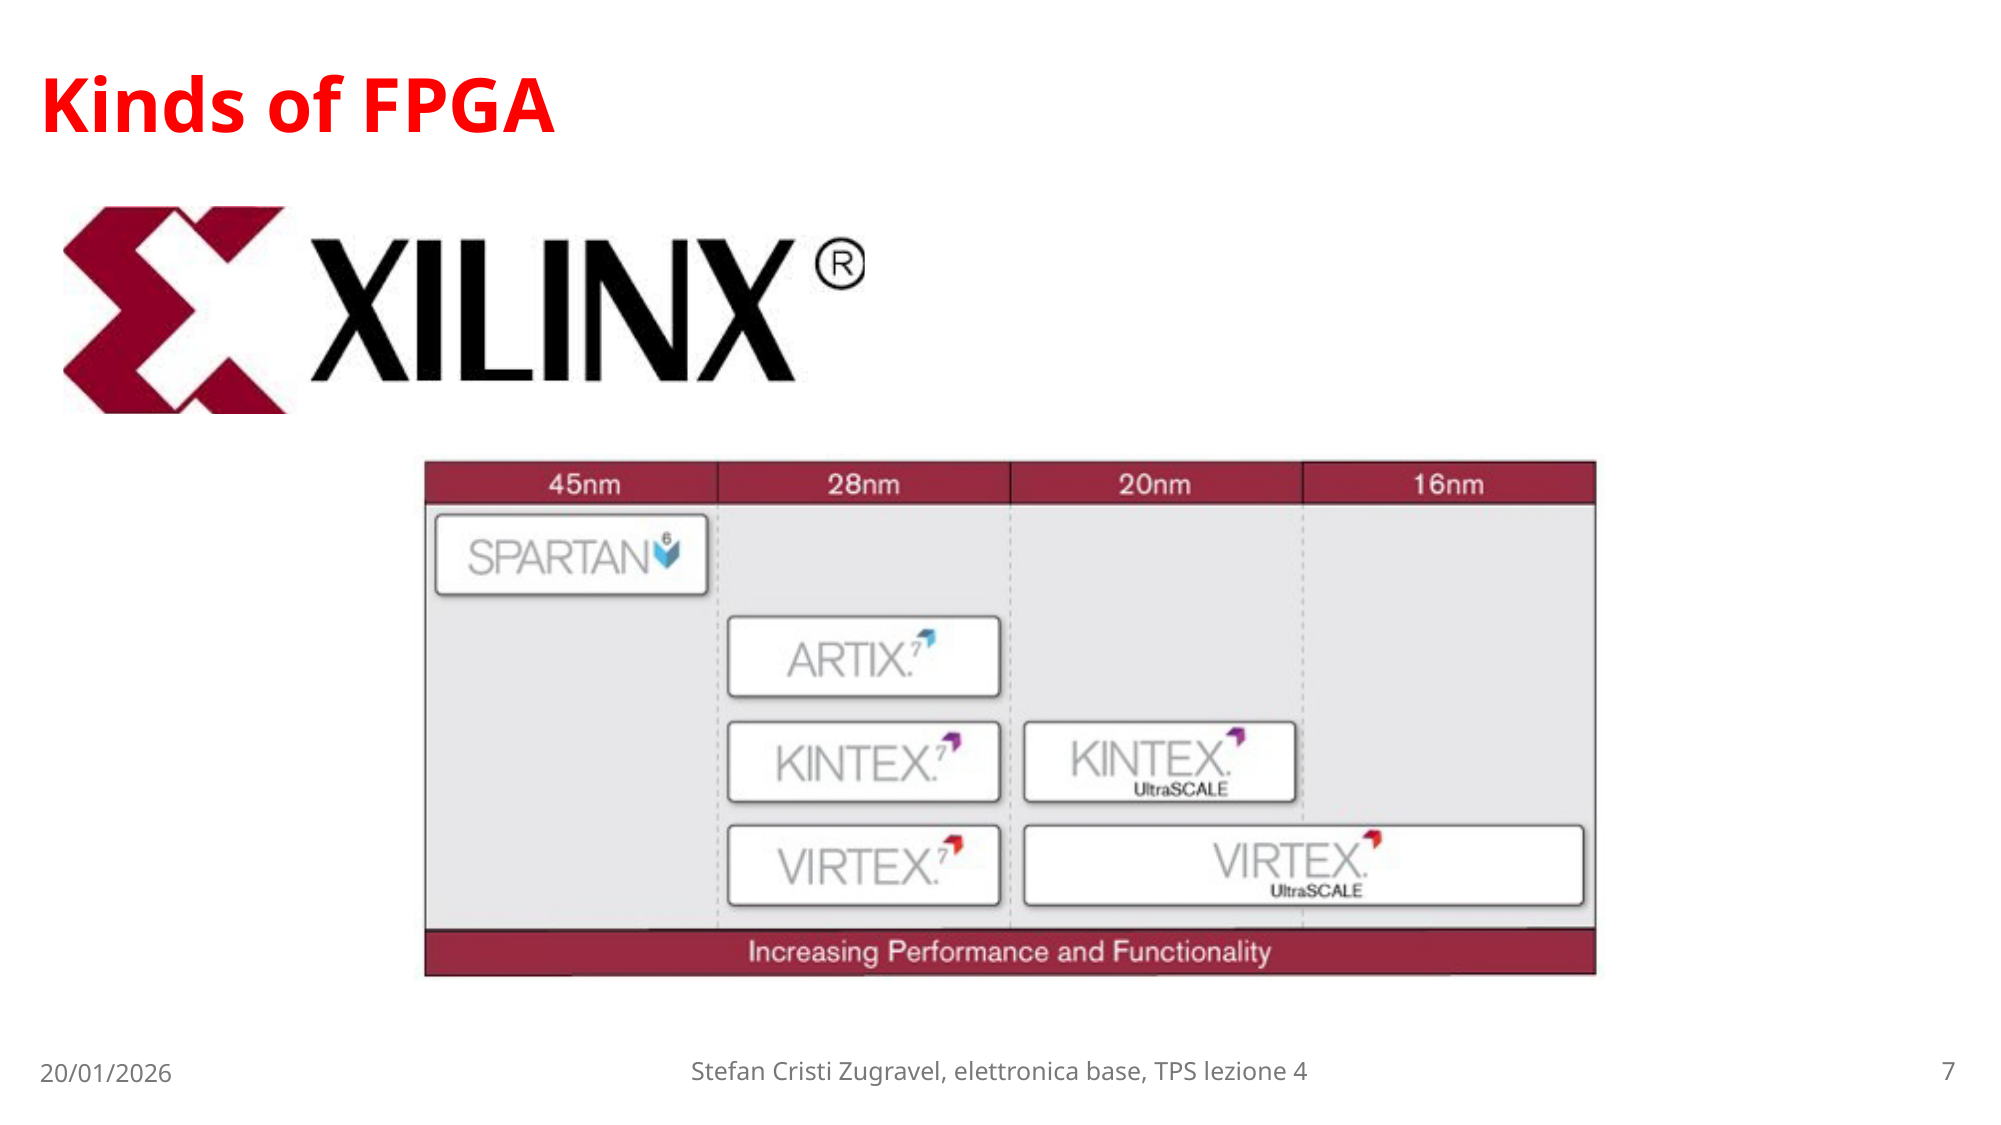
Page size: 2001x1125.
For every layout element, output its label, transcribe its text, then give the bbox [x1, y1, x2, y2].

footer Stefan Cristi Zugravel, elettronica base, TPS lezione 4 [662, 1042, 1338, 1103]
slide_number 7 [1520, 1042, 1971, 1103]
picture [412, 453, 1606, 981]
picture [62, 205, 866, 415]
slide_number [24, 1042, 475, 1103]
title Kinds of FPGA [24, 22, 1971, 195]
